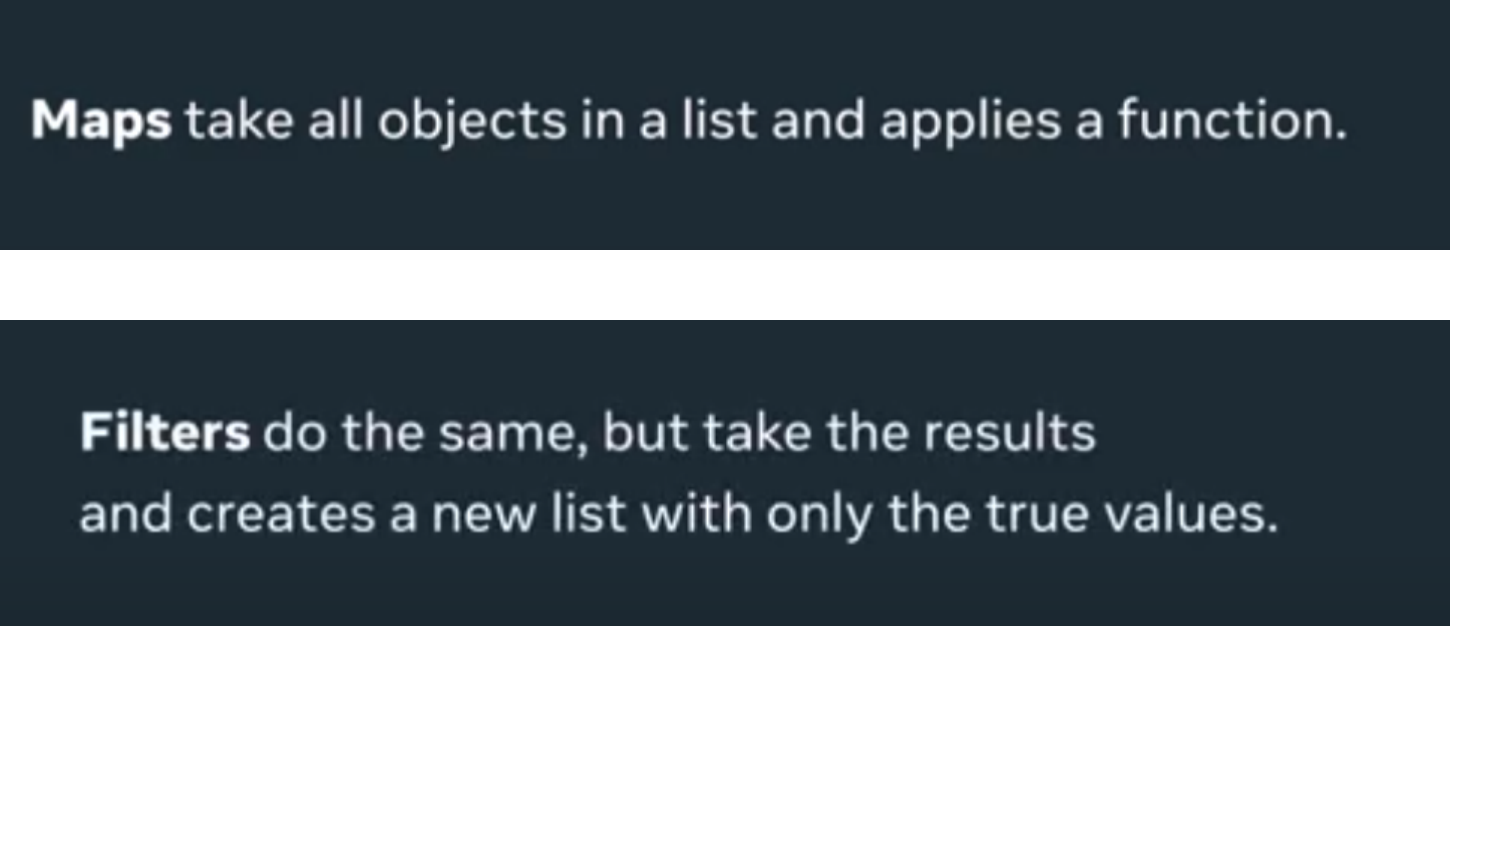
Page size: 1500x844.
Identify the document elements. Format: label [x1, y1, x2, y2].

picture [0, 320, 1451, 626]
picture [0, 0, 1451, 250]
